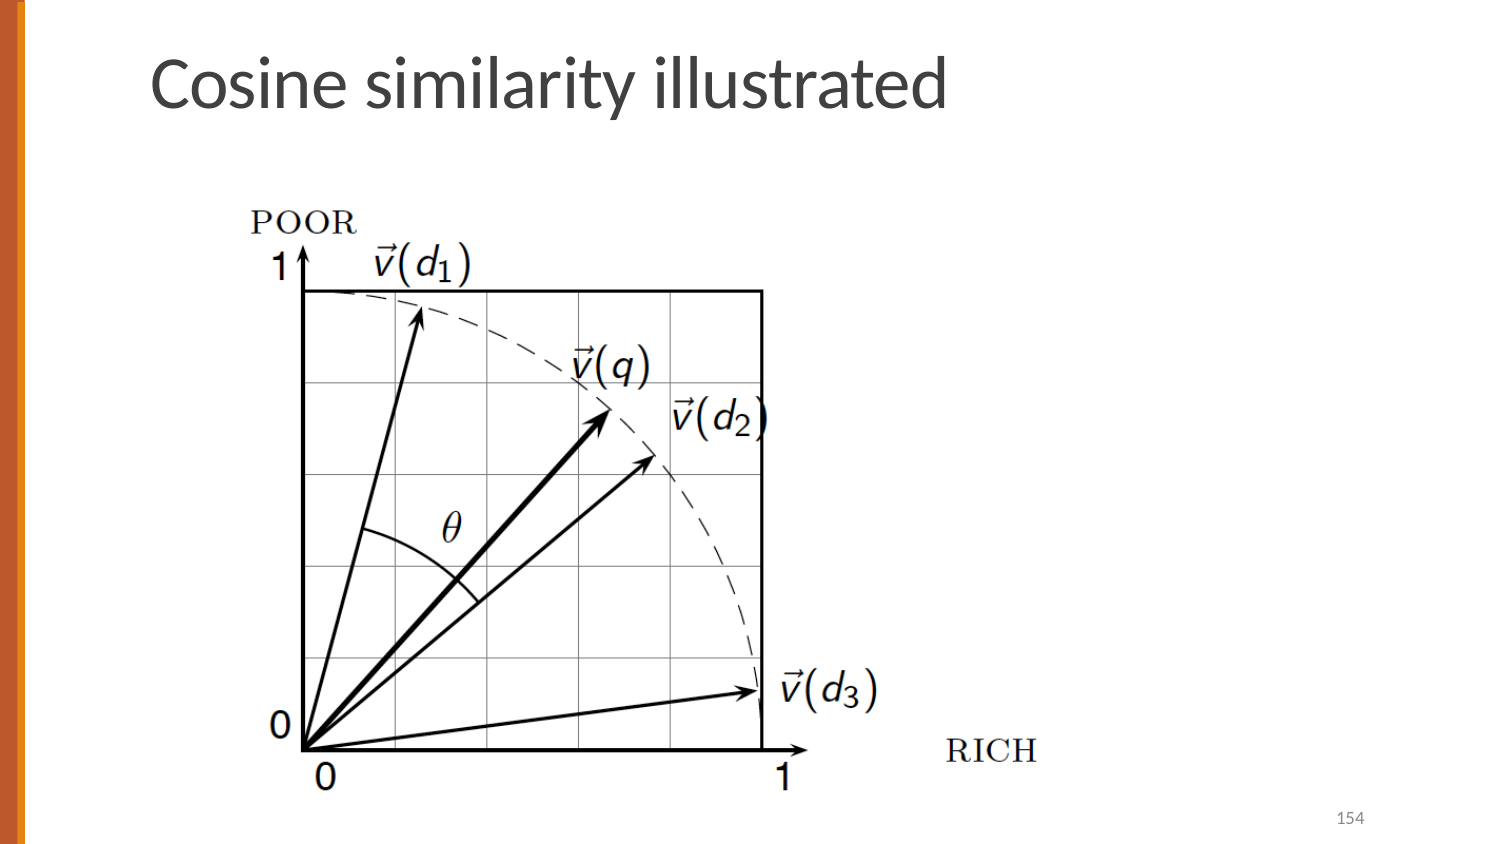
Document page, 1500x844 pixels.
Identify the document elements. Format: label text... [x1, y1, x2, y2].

slide_number 154 [1218, 794, 1380, 840]
title Cosine similarity illustrated [135, 19, 1373, 132]
picture [243, 200, 1052, 804]
